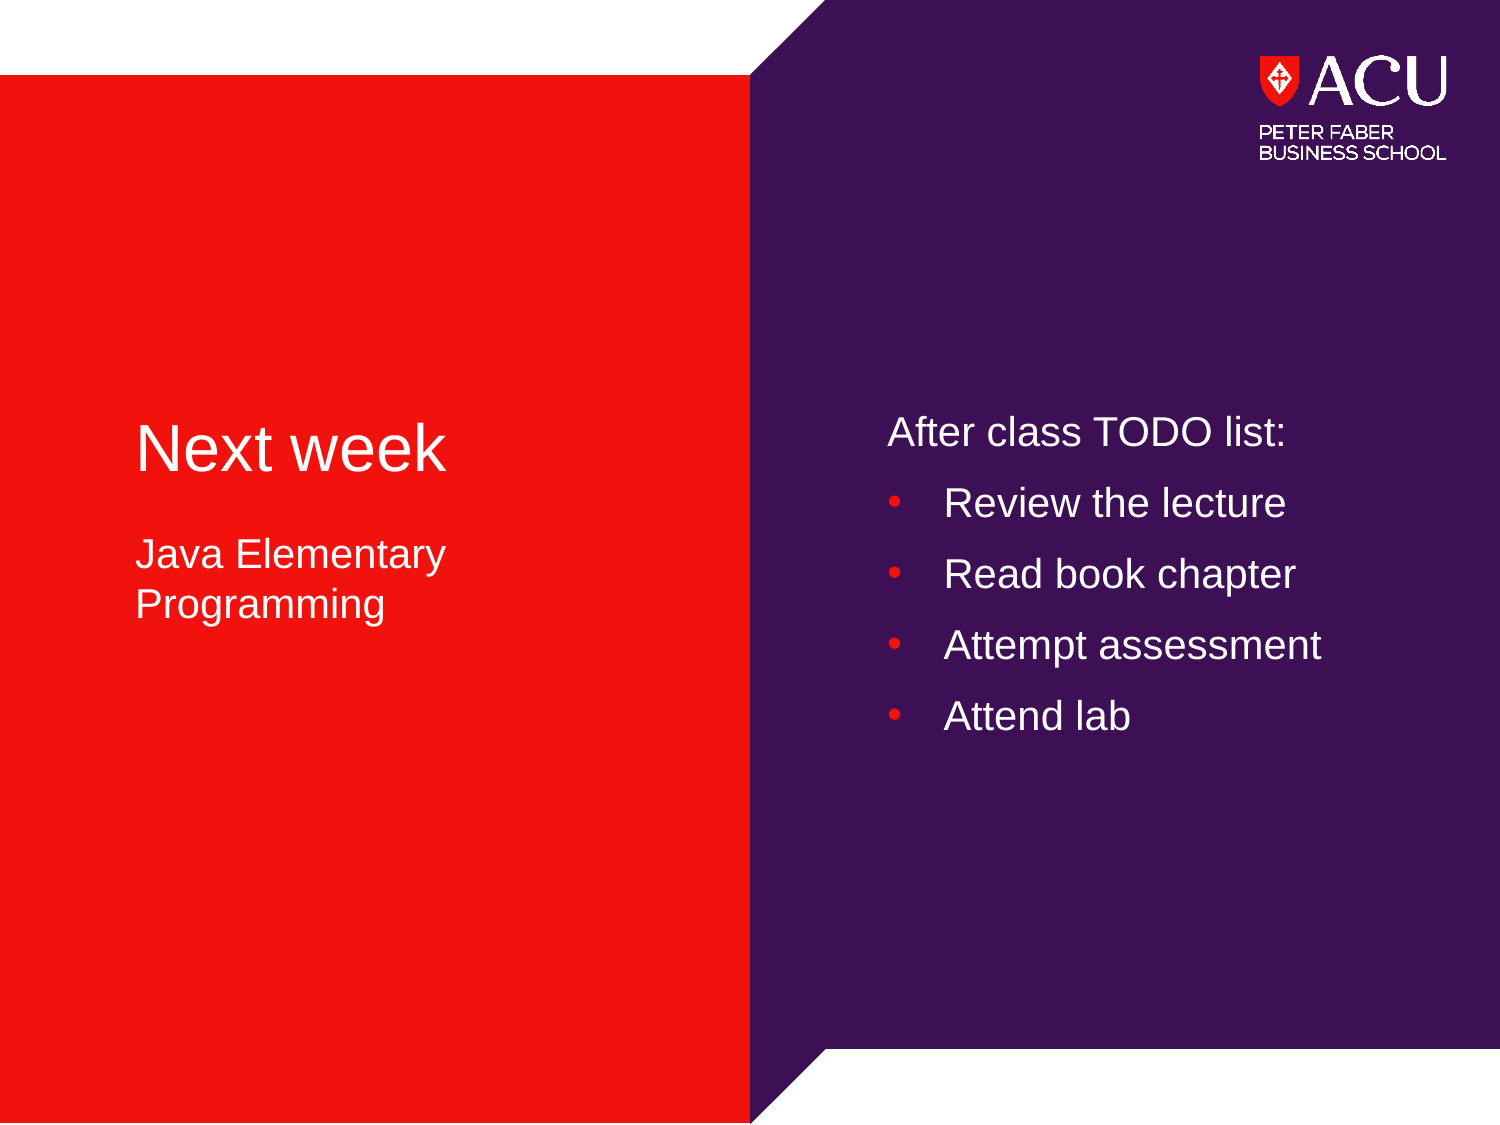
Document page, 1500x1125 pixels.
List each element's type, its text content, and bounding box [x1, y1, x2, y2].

text_box After class TODO list: Review the lecture Read book chapter Attempt assessment Attend lab [872, 397, 1380, 956]
list Next week [120, 397, 628, 457]
picture [1240, 41, 1466, 175]
text_box Java Elementary Programming [120, 519, 628, 578]
